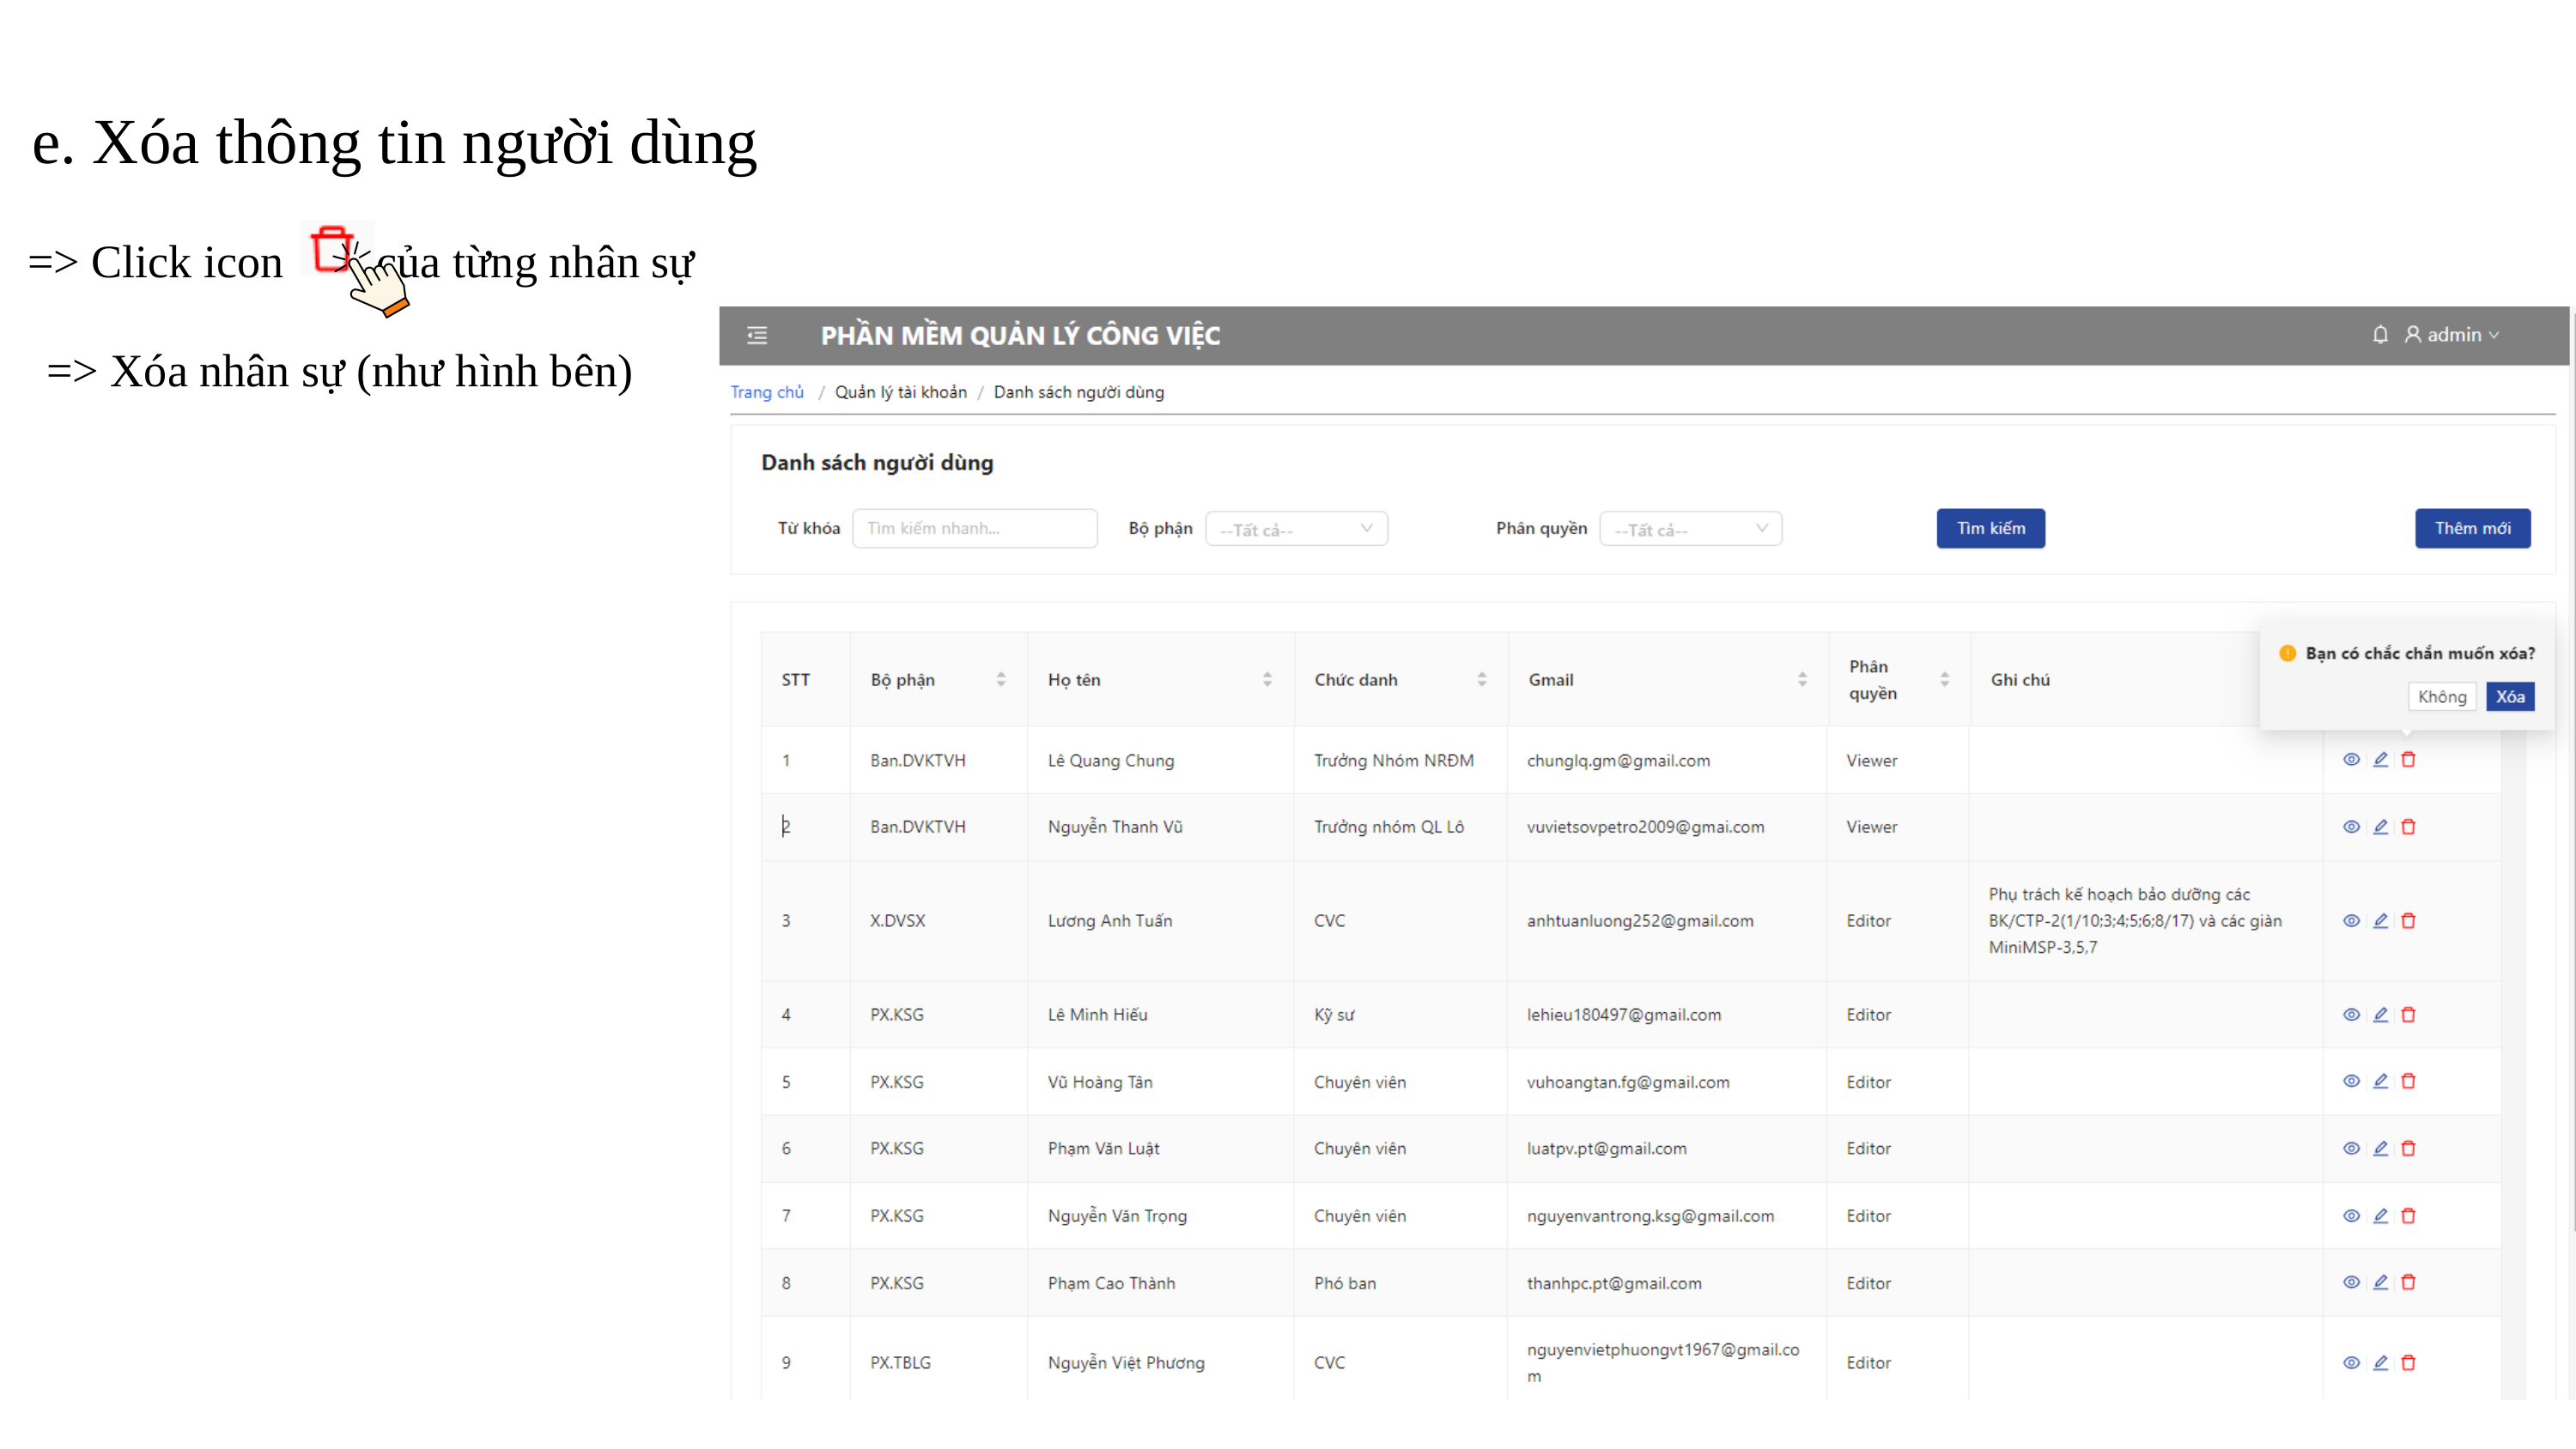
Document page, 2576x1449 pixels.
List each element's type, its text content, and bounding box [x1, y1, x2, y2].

text_box => Click icon của từng nhân sự [376, 221, 924, 288]
text_box => Xóa nhân sự (như hình bên) [46, 330, 905, 397]
text_box [719, 306, 2576, 1400]
text_box e. Xóa thông tin người dùng [32, 86, 889, 177]
text_box [299, 220, 376, 276]
text_box [332, 241, 410, 318]
text_box => Click icon của từng nhân sự [27, 221, 332, 288]
